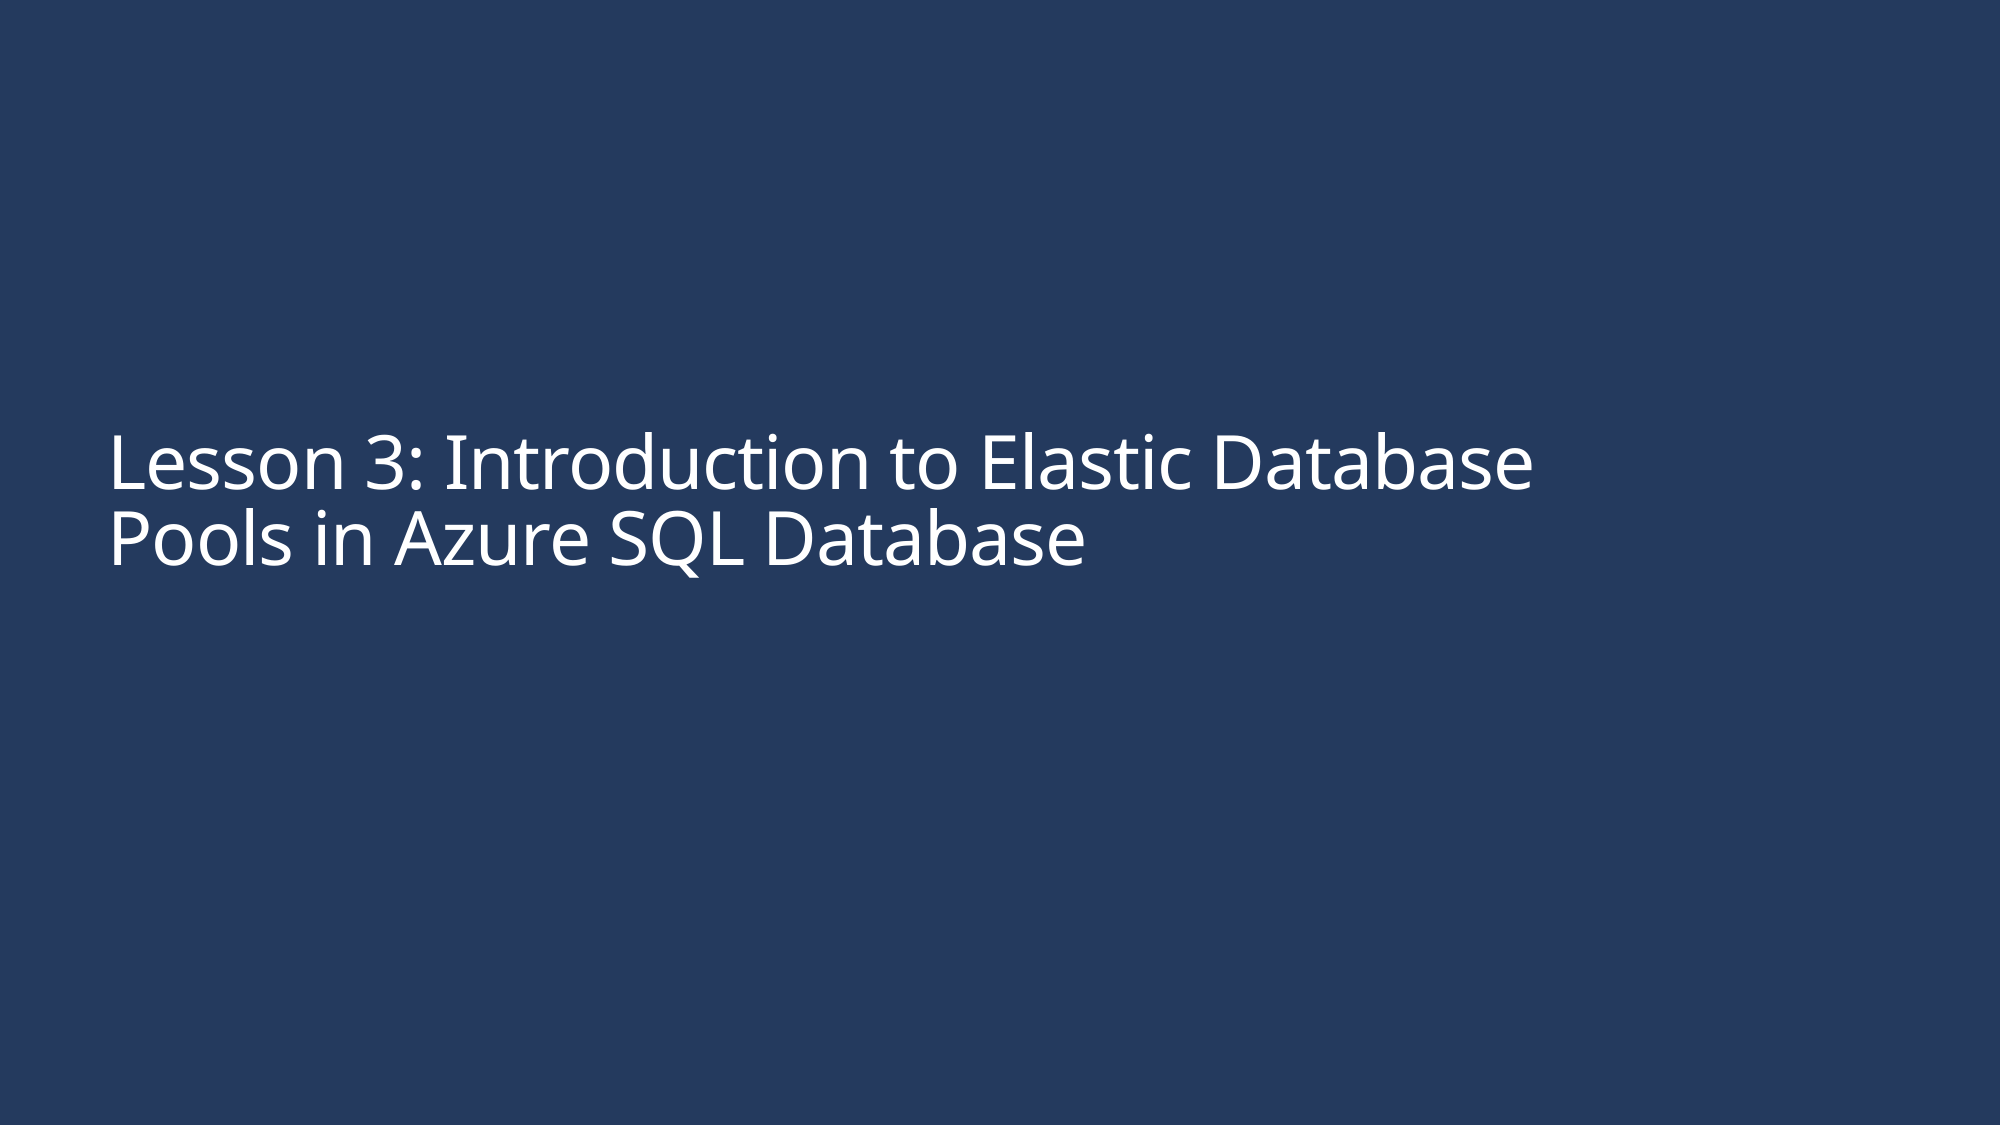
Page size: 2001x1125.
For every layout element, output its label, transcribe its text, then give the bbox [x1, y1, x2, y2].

title Lesson 3: Introduction to Elastic Database Pools in Azure SQL Database [107, 488, 1725, 588]
